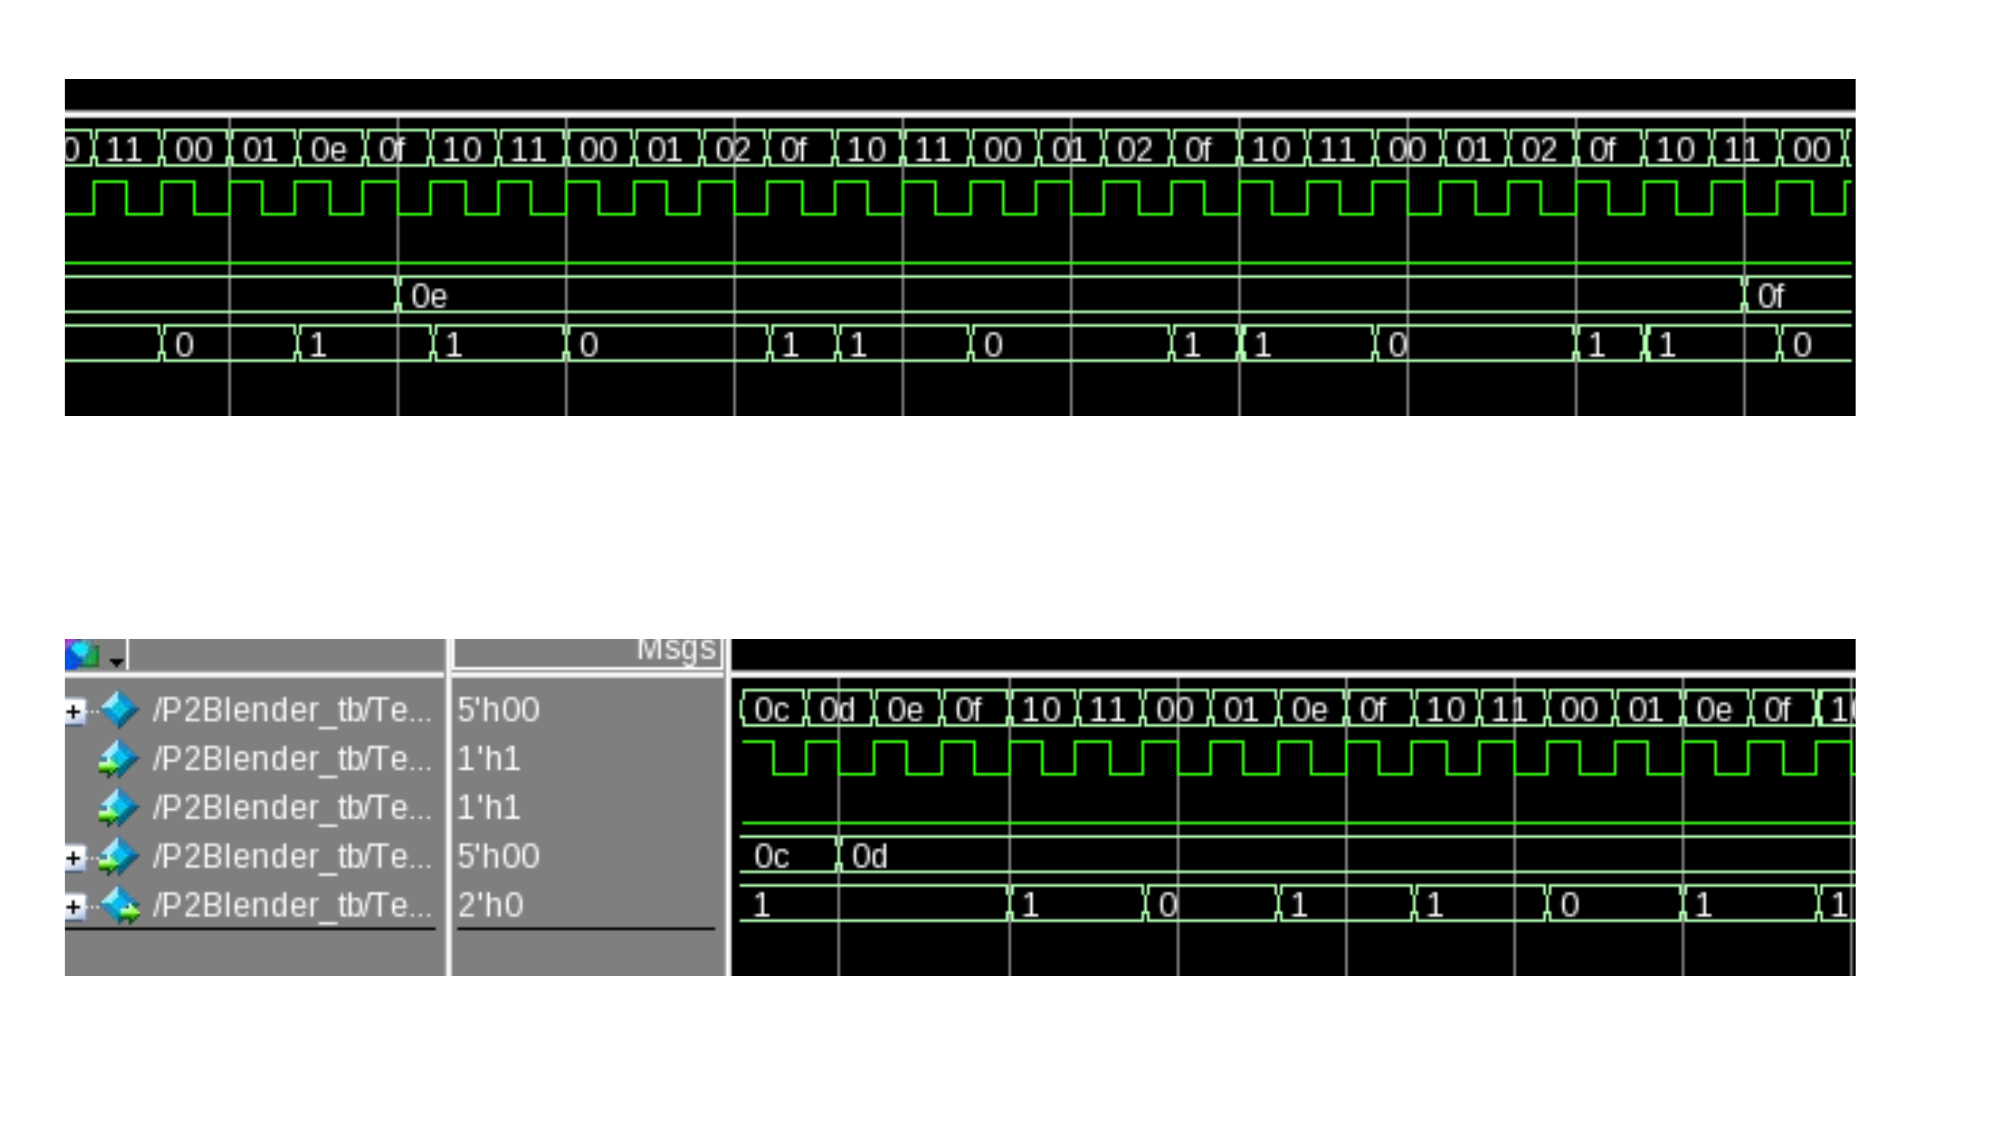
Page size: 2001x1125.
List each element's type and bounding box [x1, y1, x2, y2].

picture [64, 79, 1856, 417]
picture [64, 639, 1856, 976]
